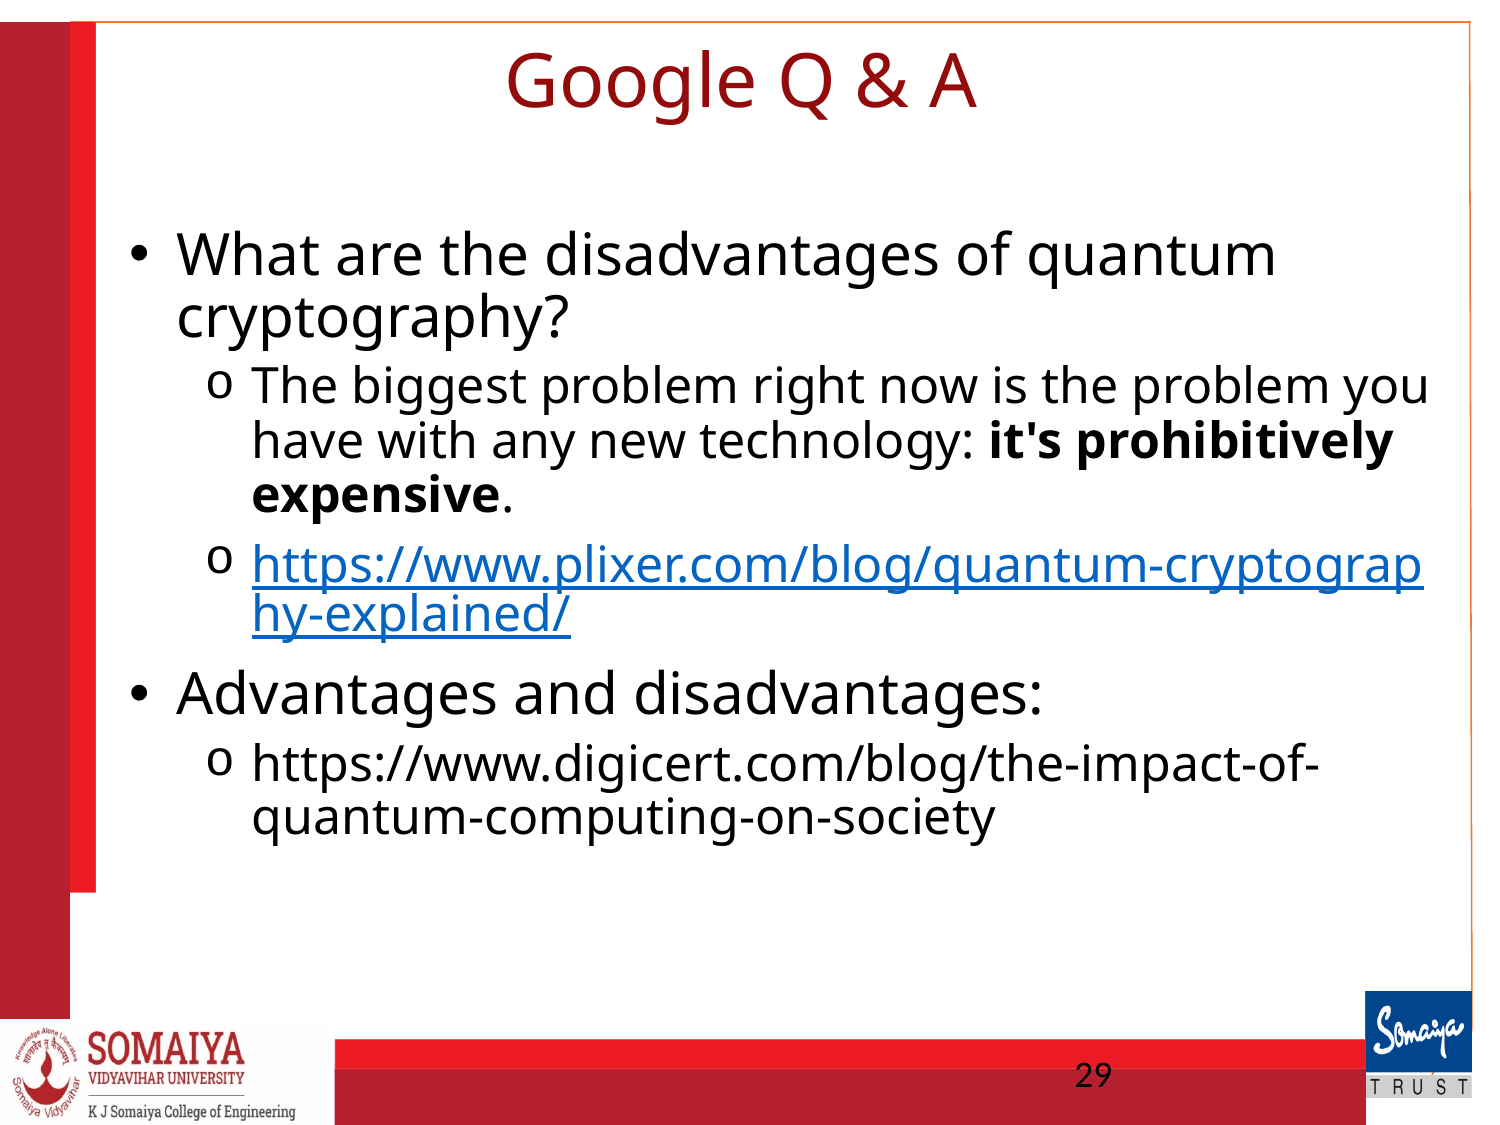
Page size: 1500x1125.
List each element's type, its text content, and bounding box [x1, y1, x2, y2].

list What are the disadvantages of quantum cryptography? The biggest problem right now is the problem you have with any new technology: it's prohibitively expensive. https://www.plixer.com/blog/quantum-cryptography-explained/ Advantages and disadvantages: https://www.digicert.com/blog/the-impact-of-quantum-computing-on-society [114, 217, 1465, 960]
slide_number 29 [1059, 1042, 1397, 1103]
picture [1365, 991, 1472, 1098]
title Google Q & A [134, 35, 1349, 179]
picture [335, 1040, 1365, 1125]
picture [0, 22, 327, 1125]
